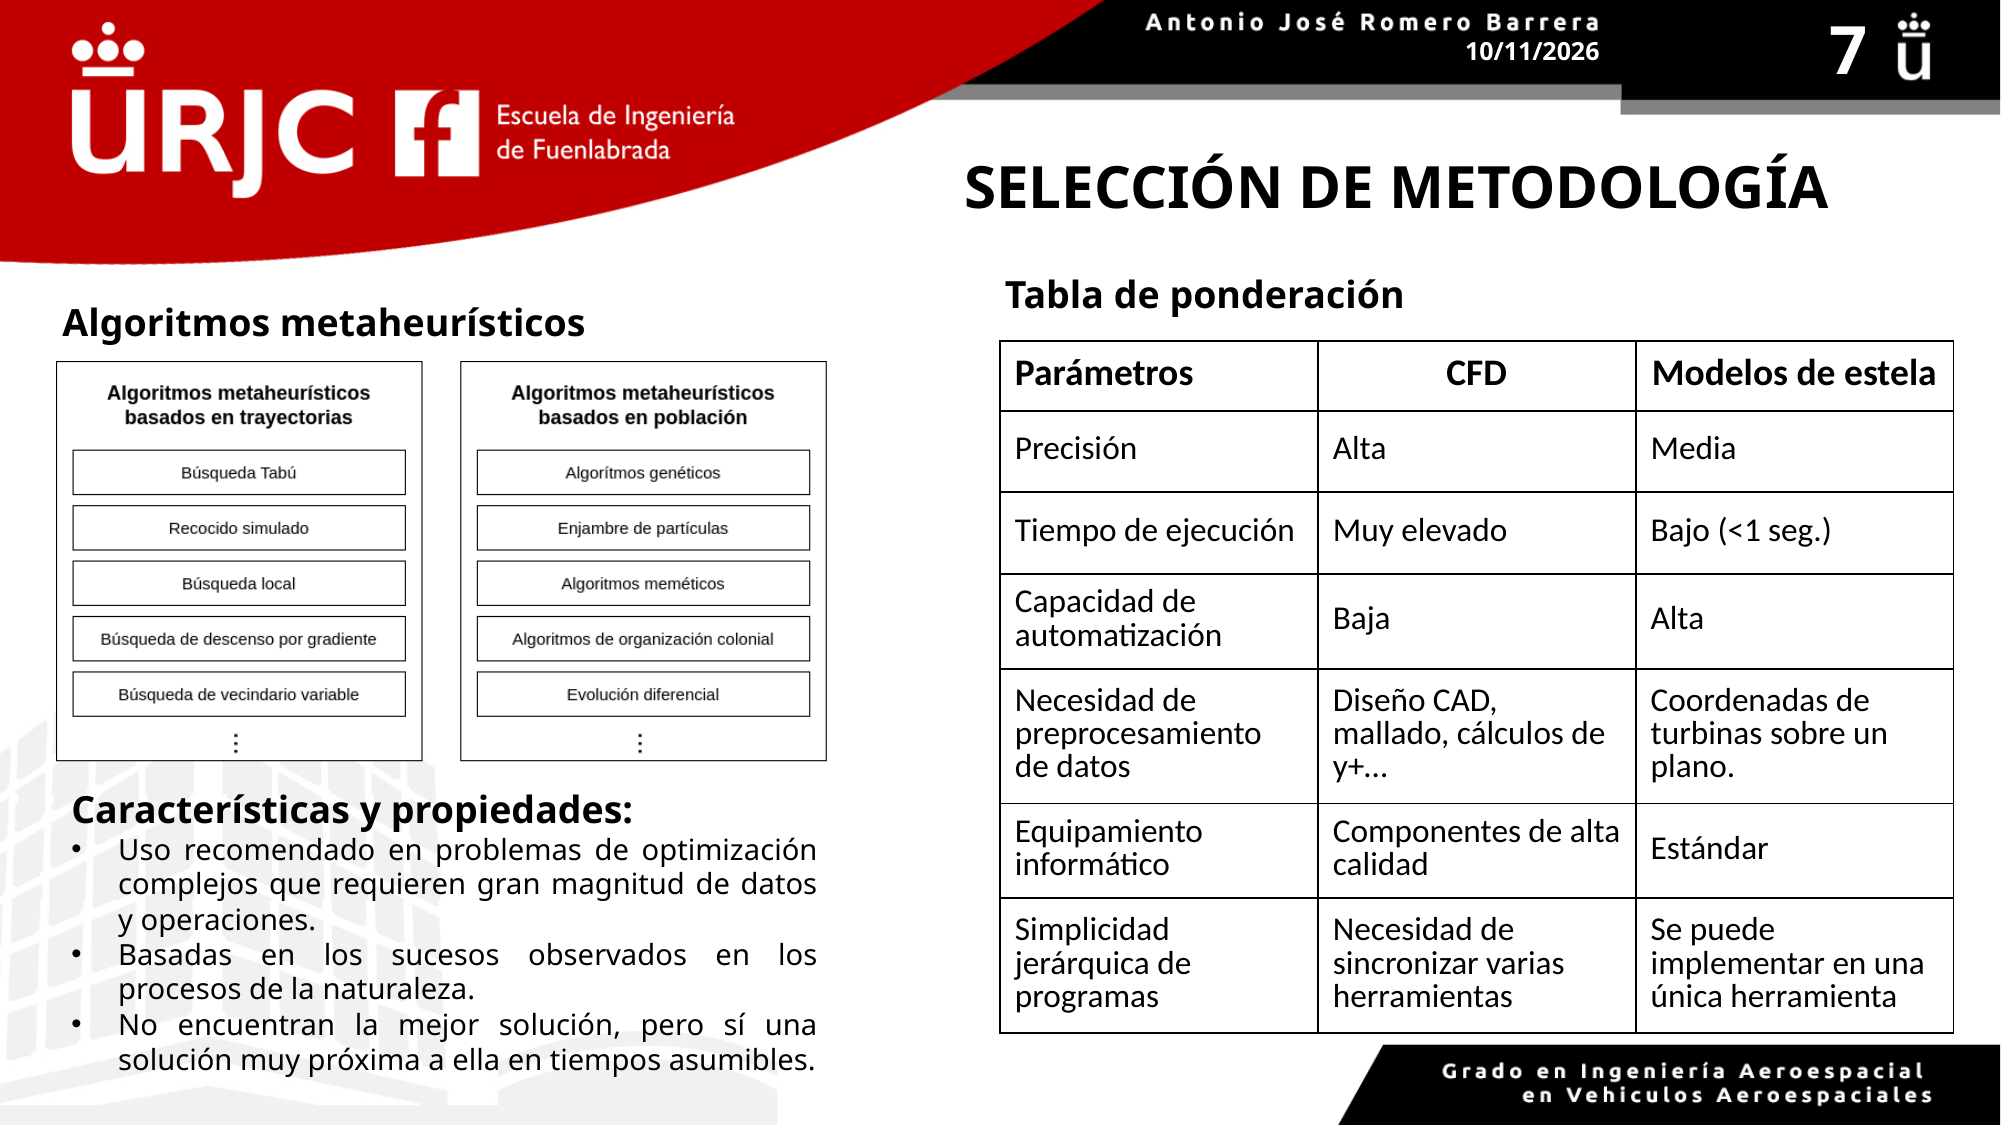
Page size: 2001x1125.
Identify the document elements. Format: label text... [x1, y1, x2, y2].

text_box Características y propiedades: Uso recomendado en problemas de optimización complejos que requieren gran magnitud de datos y operaciones. Basadas en los sucesos observados en los procesos de la naturaleza. No encuentran la mejor solución, pero sí una solución muy próxima a ella en tiempos asumibles. [56, 778, 833, 1084]
text_box Tabla de ponderación [989, 259, 1596, 334]
table_cell Precisión [1001, 412, 1317, 491]
table_cell Equipamiento informático [1001, 804, 1317, 897]
slide_number 7 [1726, 23, 1883, 84]
picture [0, 0, 2001, 1125]
table_cell Bajo (<1 seg.) [1637, 493, 1953, 573]
table_cell Estándar [1637, 804, 1953, 897]
table_cell Tiempo de ejecución [1001, 493, 1317, 573]
table_cell Media [1637, 412, 1953, 491]
table_cell Muy elevado [1319, 493, 1635, 573]
table_cell Se puede implementar en una única herramienta [1637, 899, 1953, 1032]
table_cell Necesidad de preprocesamiento de datos [1001, 670, 1317, 803]
table_cell Alta [1319, 412, 1635, 491]
table_header Modelos de estela [1637, 342, 1953, 410]
title SELECCIÓN DE METODOLOGÍA [949, 126, 1984, 253]
table_cell Simplicidad jerárquica de programas [1001, 899, 1317, 1032]
table_cell Necesidad de sincronizar varias herramientas [1319, 899, 1635, 1032]
table_cell Coordenadas de turbinas sobre un plano. [1637, 670, 1953, 803]
table_cell Baja [1319, 575, 1635, 668]
text_box Algoritmos metaheurísticos [47, 287, 654, 362]
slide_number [1444, 22, 1615, 83]
table_header CFD [1319, 342, 1635, 410]
table_cell Diseño CAD, mallado, cálculos de y+… [1319, 670, 1635, 803]
table_cell Alta [1637, 575, 1953, 668]
table_cell Componentes de alta calidad [1319, 804, 1635, 897]
table_cell Capacidad de automatización [1001, 575, 1317, 668]
table_header Parámetros [1001, 342, 1317, 410]
